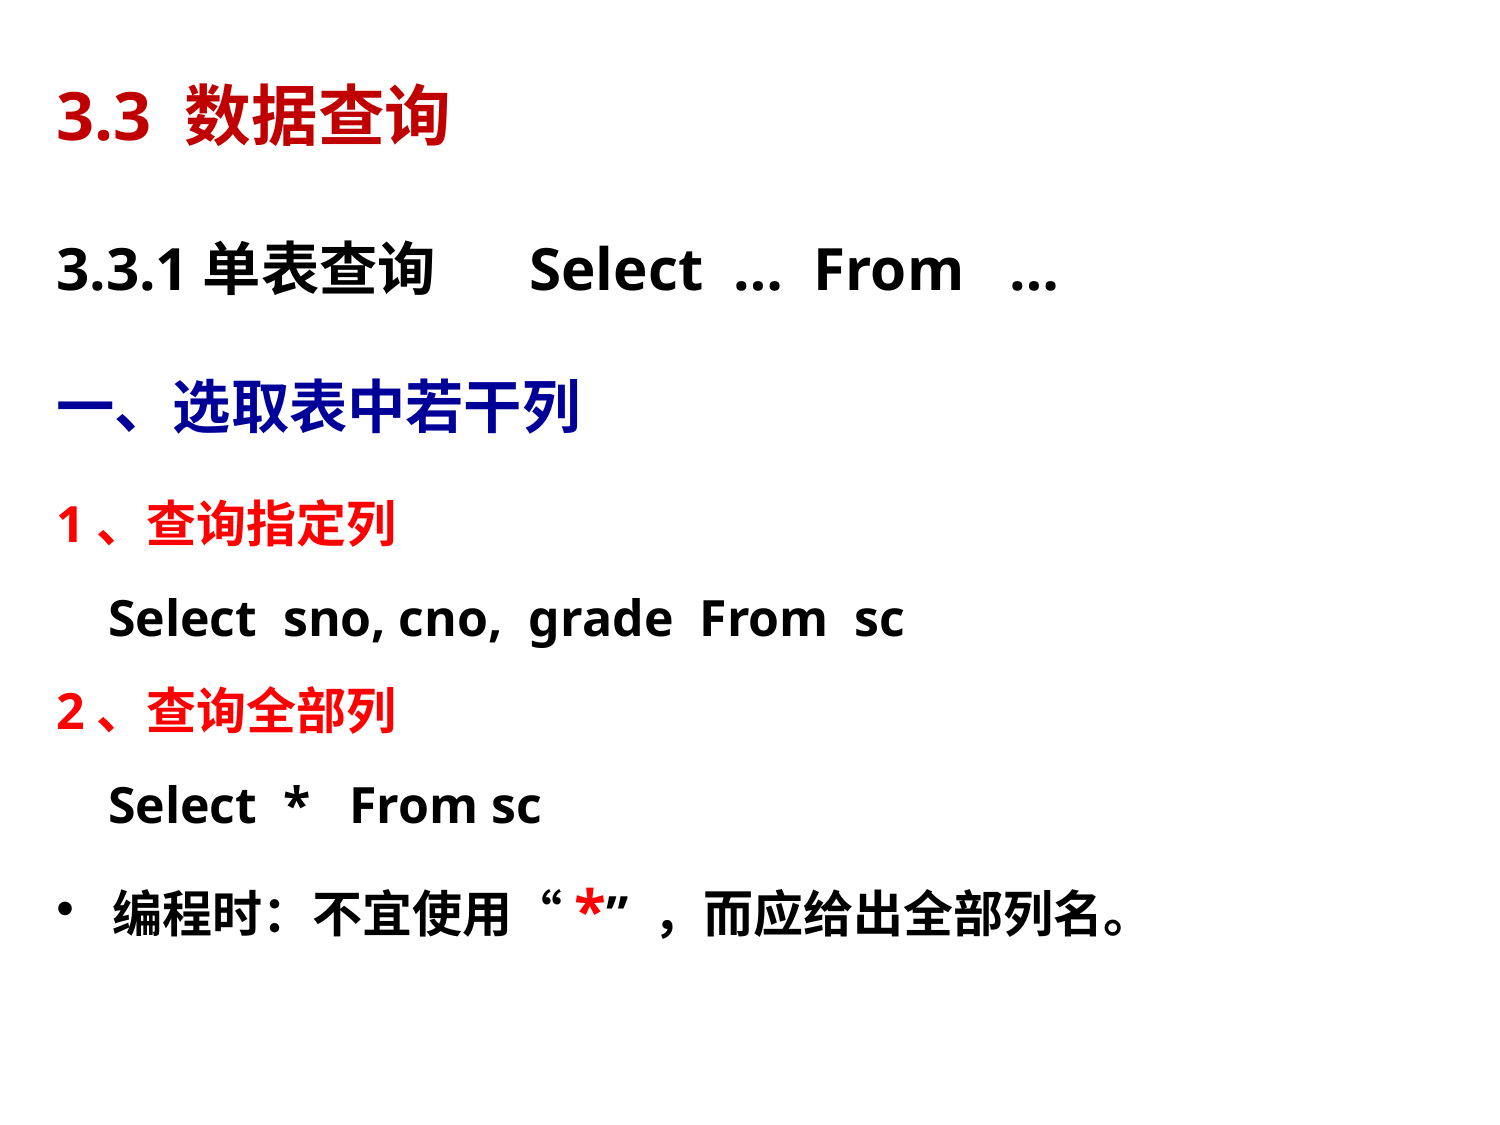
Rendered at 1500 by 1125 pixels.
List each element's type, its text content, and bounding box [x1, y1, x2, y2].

list 3.3.1单表查询 Select … From … 一、选取表中若干列 1、查询指定列 Select sno, cno, grade From sc 2、查询全部列 Select * From sc 编程时：不宜使用“*” ，而应给出全部列名。 [41, 196, 1436, 1047]
title 3.3 数据查询 [41, 54, 1459, 173]
